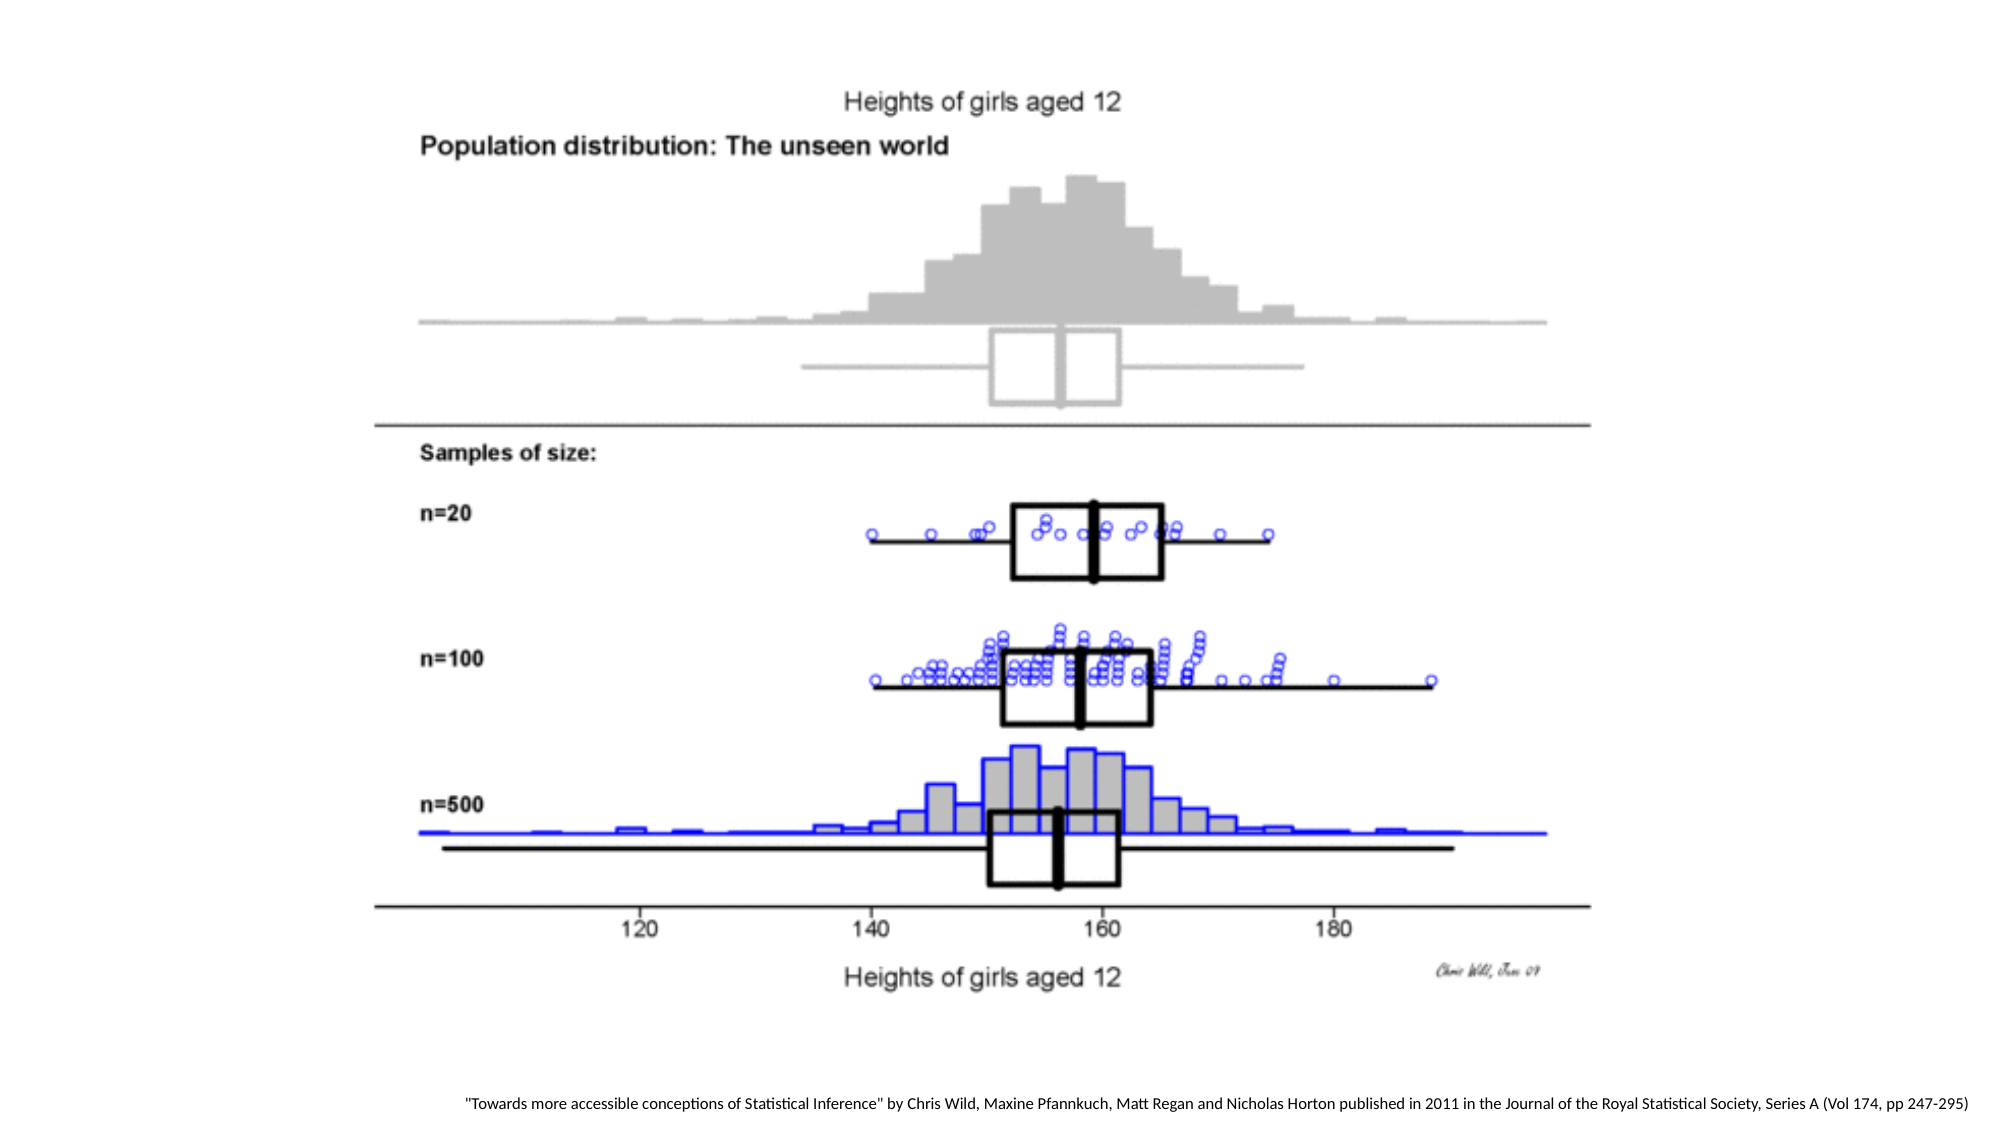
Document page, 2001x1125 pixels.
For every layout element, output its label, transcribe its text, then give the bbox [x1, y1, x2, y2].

picture [373, 67, 1594, 1018]
text_box "Towards more accessible conceptions of Statistical Inference" by Chris Wild, Maxine Pfannkuch, Matt Regan and Nicholas Horton published in 2011 in the Journal of the Royal Statistical Society, Series A (Vol 174, pp 247-295) [441, 1064, 2000, 1125]
